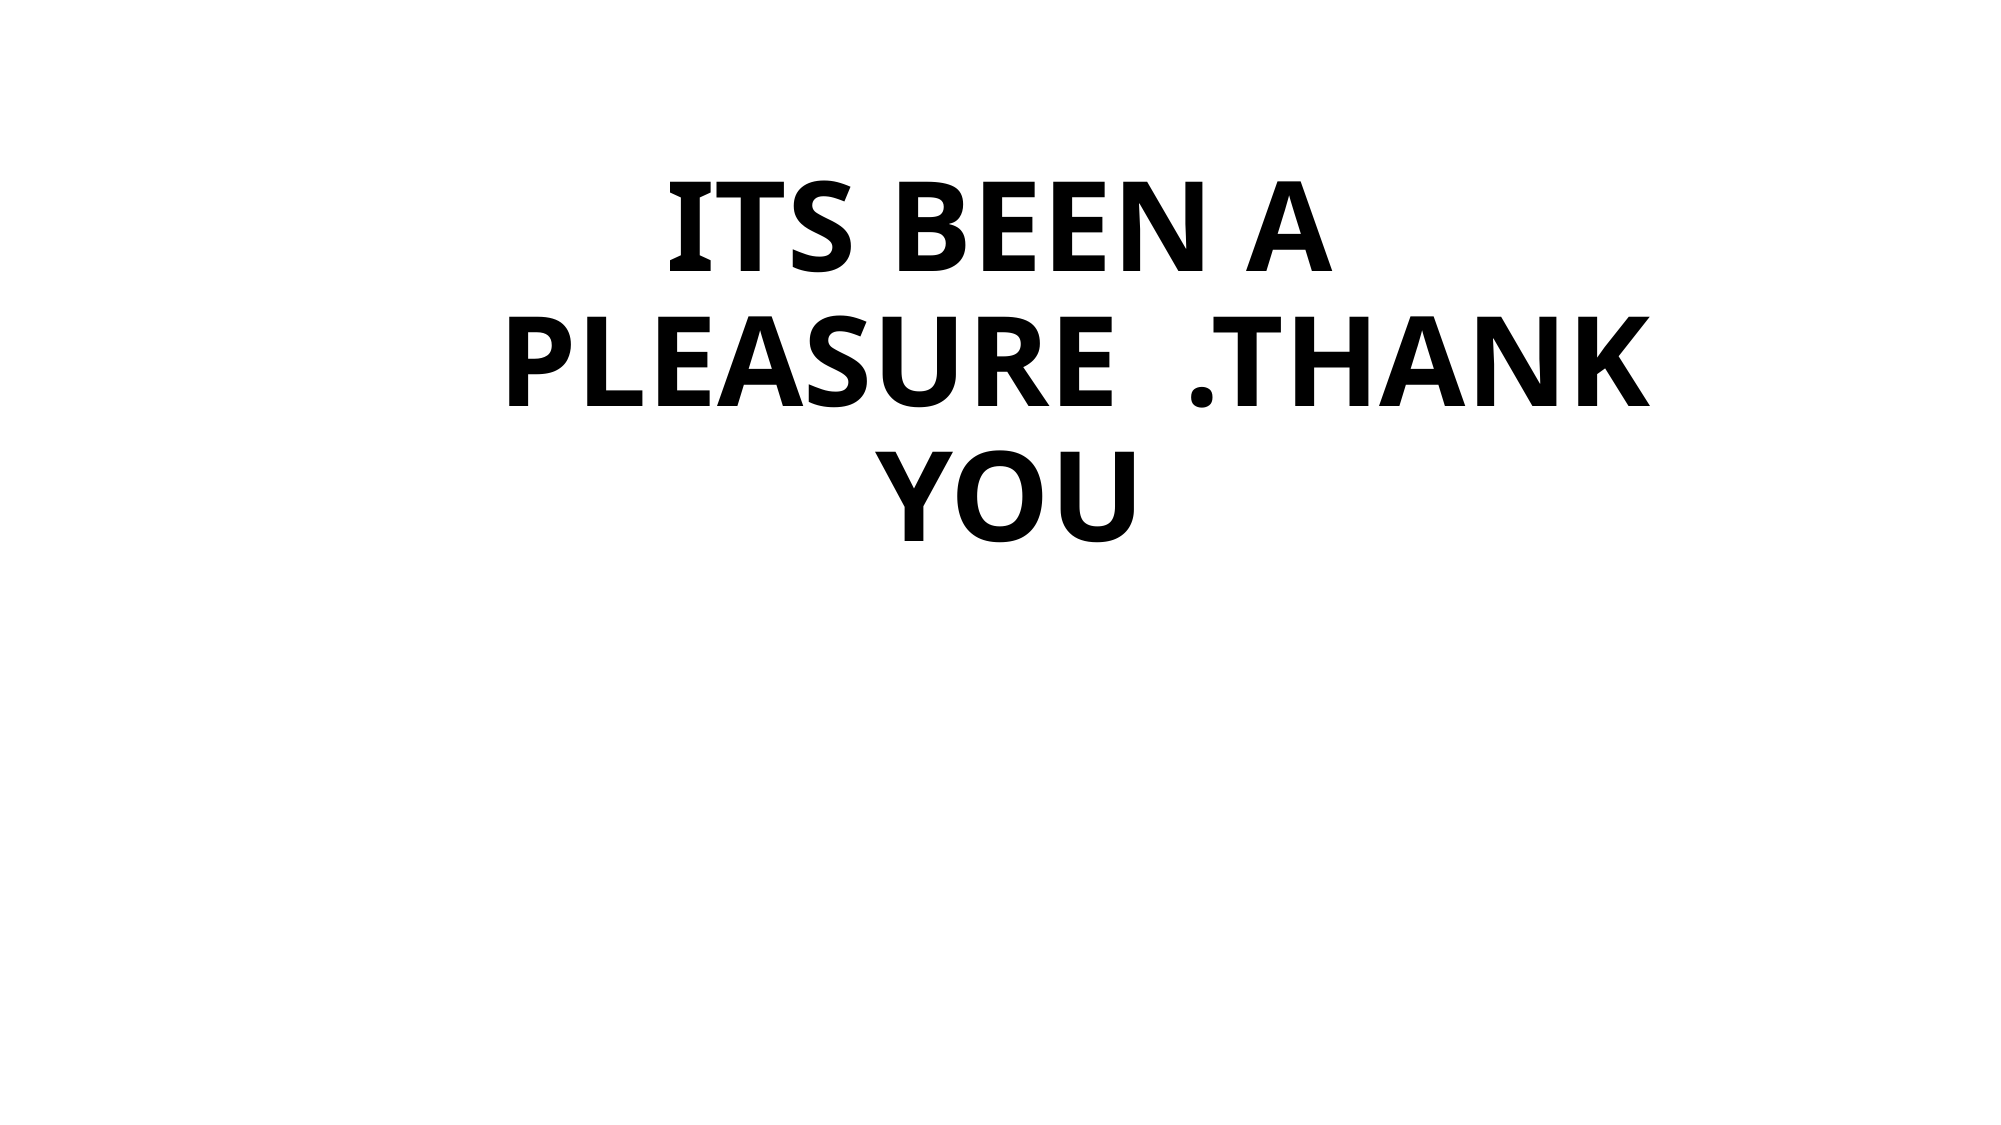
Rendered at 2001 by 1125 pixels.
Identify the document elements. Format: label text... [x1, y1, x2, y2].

title ITS BEEN A PLEASURE .THANK YOU [249, 183, 1751, 576]
